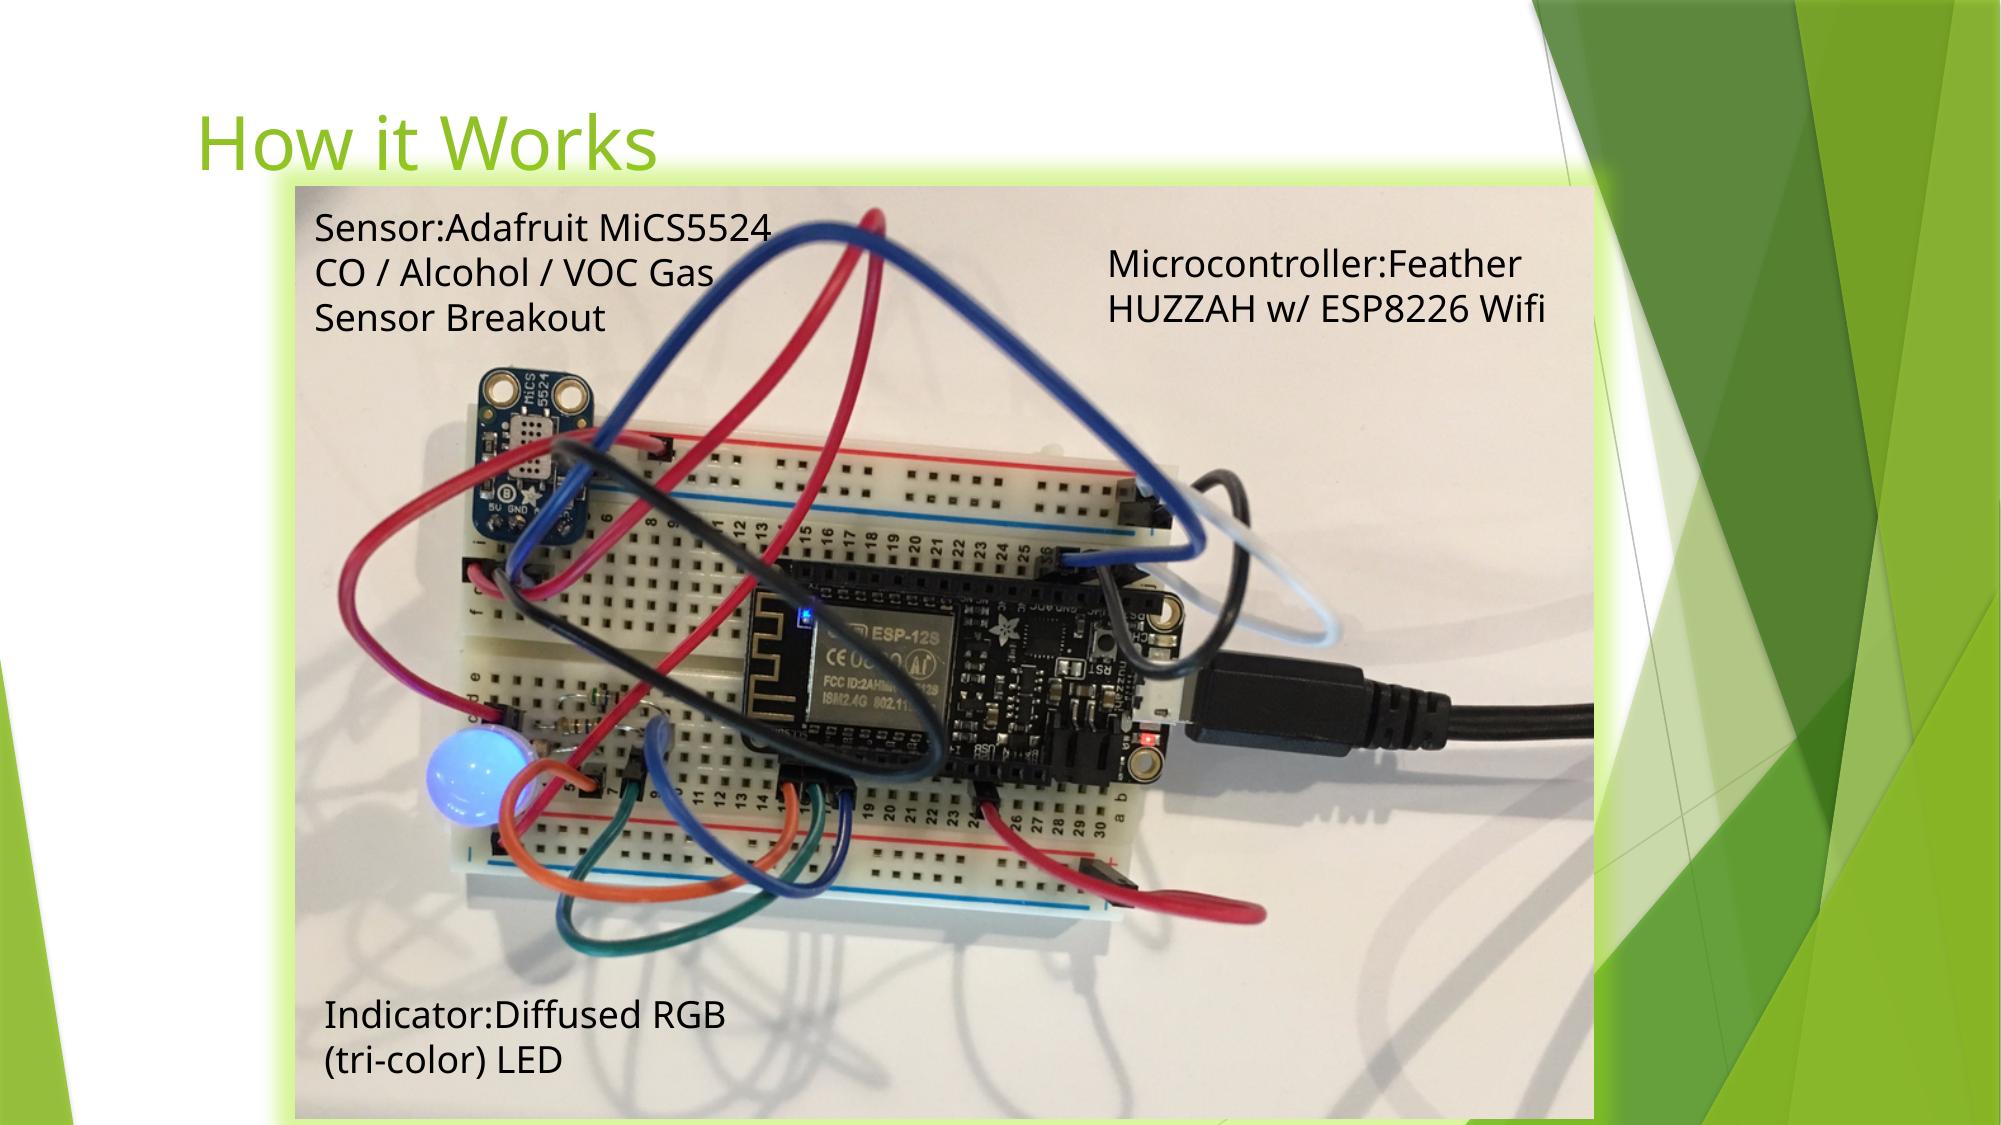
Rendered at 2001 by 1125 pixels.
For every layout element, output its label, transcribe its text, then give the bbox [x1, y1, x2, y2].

title How it Works [180, 88, 1591, 305]
picture [294, 186, 1595, 1119]
